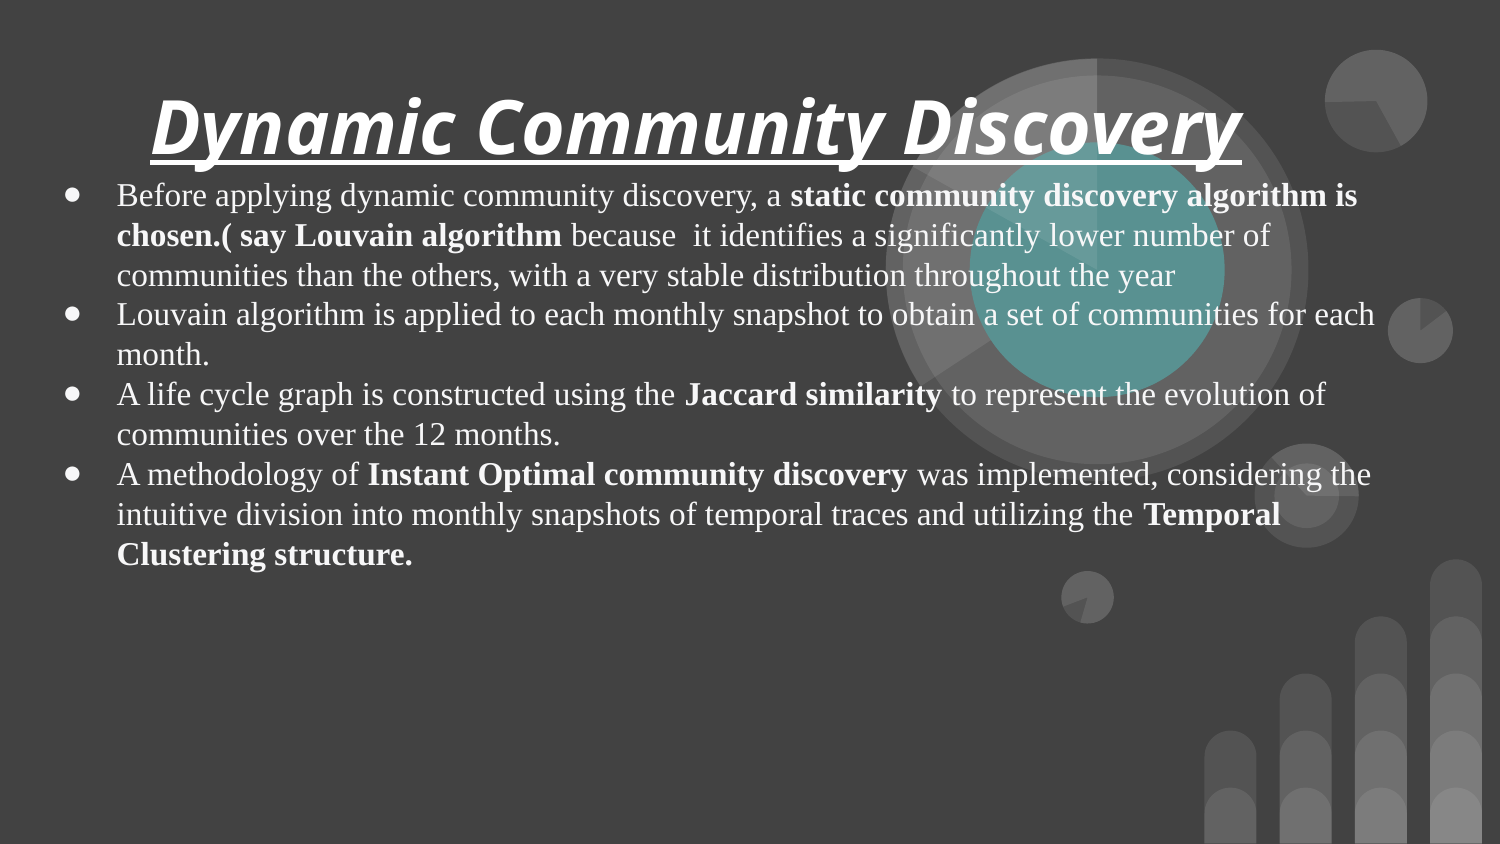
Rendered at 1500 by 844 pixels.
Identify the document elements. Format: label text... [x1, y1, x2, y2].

subtitle Before applying dynamic community discovery, a static community discovery algorithm is chosen.( say Louvain algorithm because it identifies a significantly lower number of communities than the others, with a very stable distribution throughout the year Louvain algorithm is applied to each monthly snapshot to obtain a set of communities for each month. A life cycle graph is constructed using the Jaccard similarity to represent the evolution of communities over the 12 months. A methodology of Instant Optimal community discovery was implemented, considering the intuitive division into monthly snapshots of temporal traces and utilizing the Temporal Clustering structure. [26, 157, 1444, 678]
title Dynamic Community Discovery [135, 51, 1477, 197]
